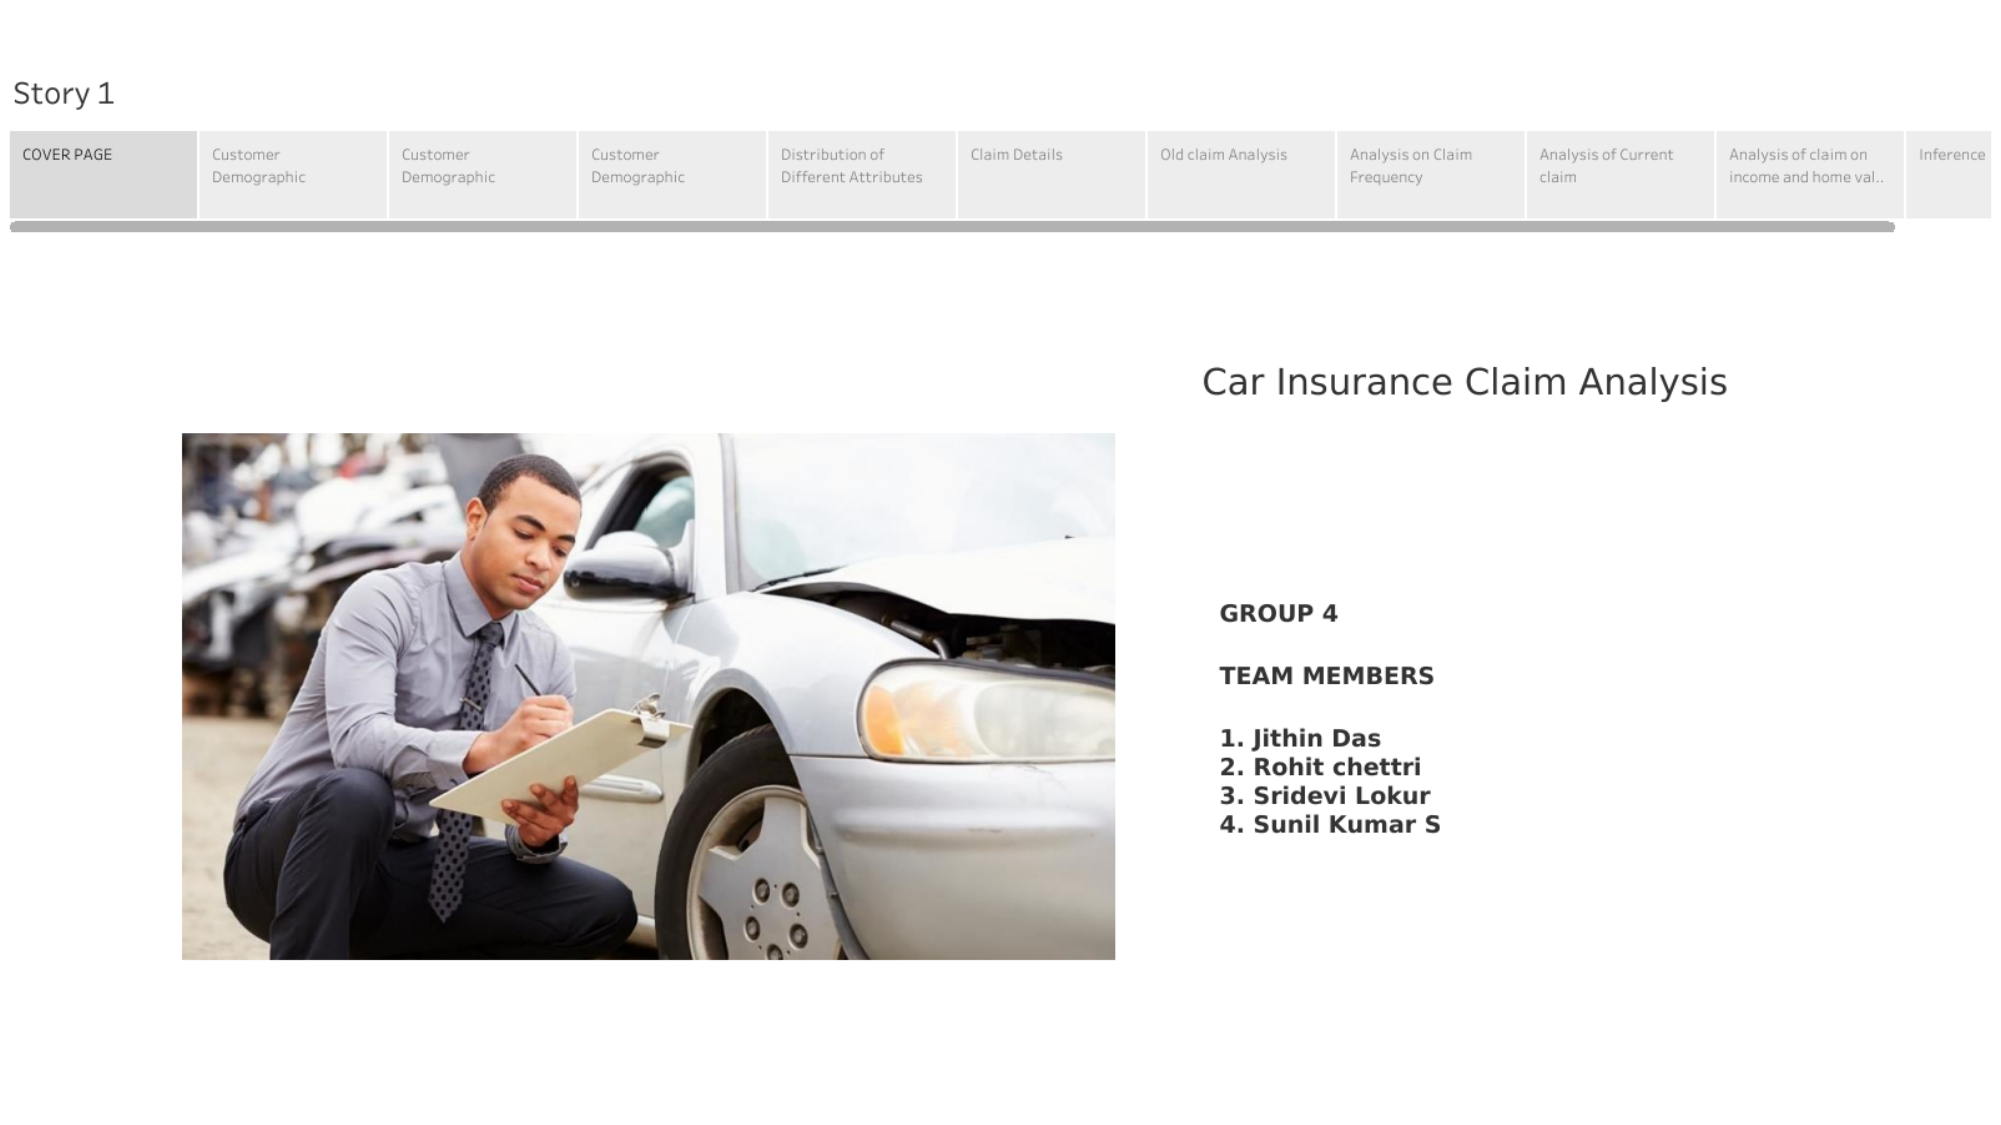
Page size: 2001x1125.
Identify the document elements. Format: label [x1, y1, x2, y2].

picture [0, 60, 2000, 1065]
